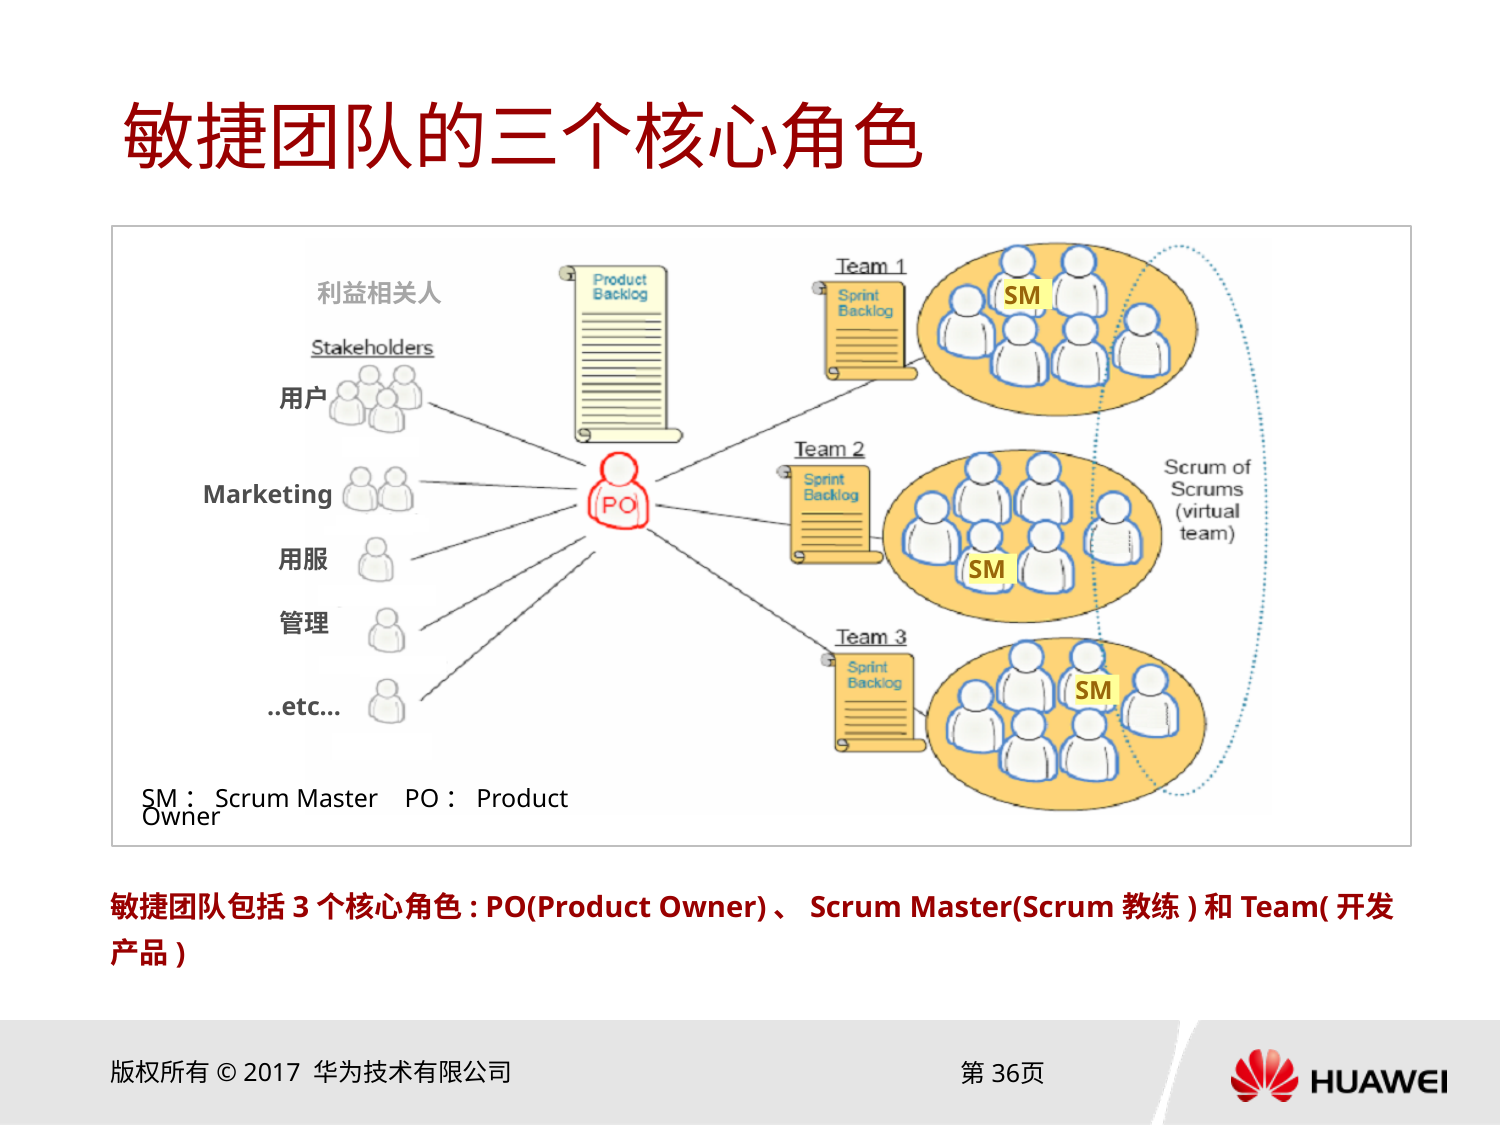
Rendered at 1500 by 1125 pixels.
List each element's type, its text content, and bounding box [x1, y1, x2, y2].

text_box [112, 225, 1412, 846]
title 敏捷团队的三个核心角色 [111, 63, 1378, 207]
picture [0, 1020, 1500, 1125]
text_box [194, 238, 1272, 815]
text_box SM：Scrum Master PO：Product Owner [112, 786, 644, 837]
text_box 敏捷团队包括3个核心角色: PO(Product Owner)、Scrum Master(Scrum教练)和Team(开发产品) [100, 873, 1412, 927]
